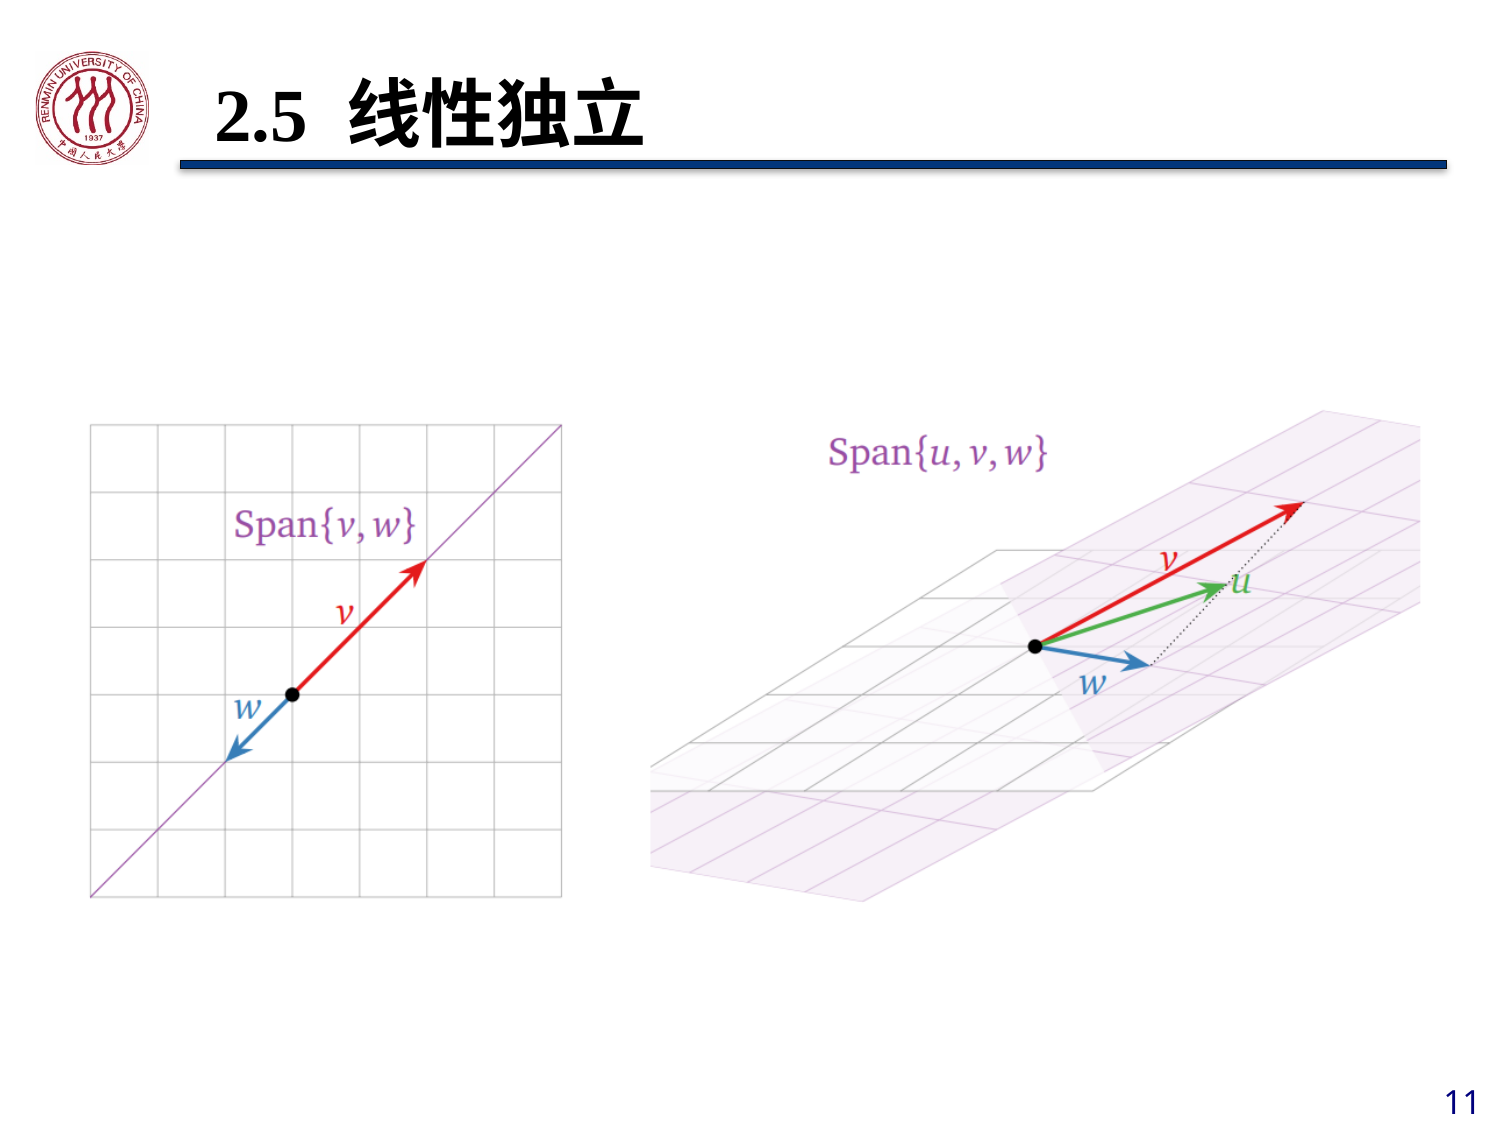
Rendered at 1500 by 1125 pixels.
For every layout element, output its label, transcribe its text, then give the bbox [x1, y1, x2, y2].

picture [35, 51, 149, 165]
title 2.5 线性独立 [198, 18, 1407, 205]
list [74, 403, 1426, 910]
